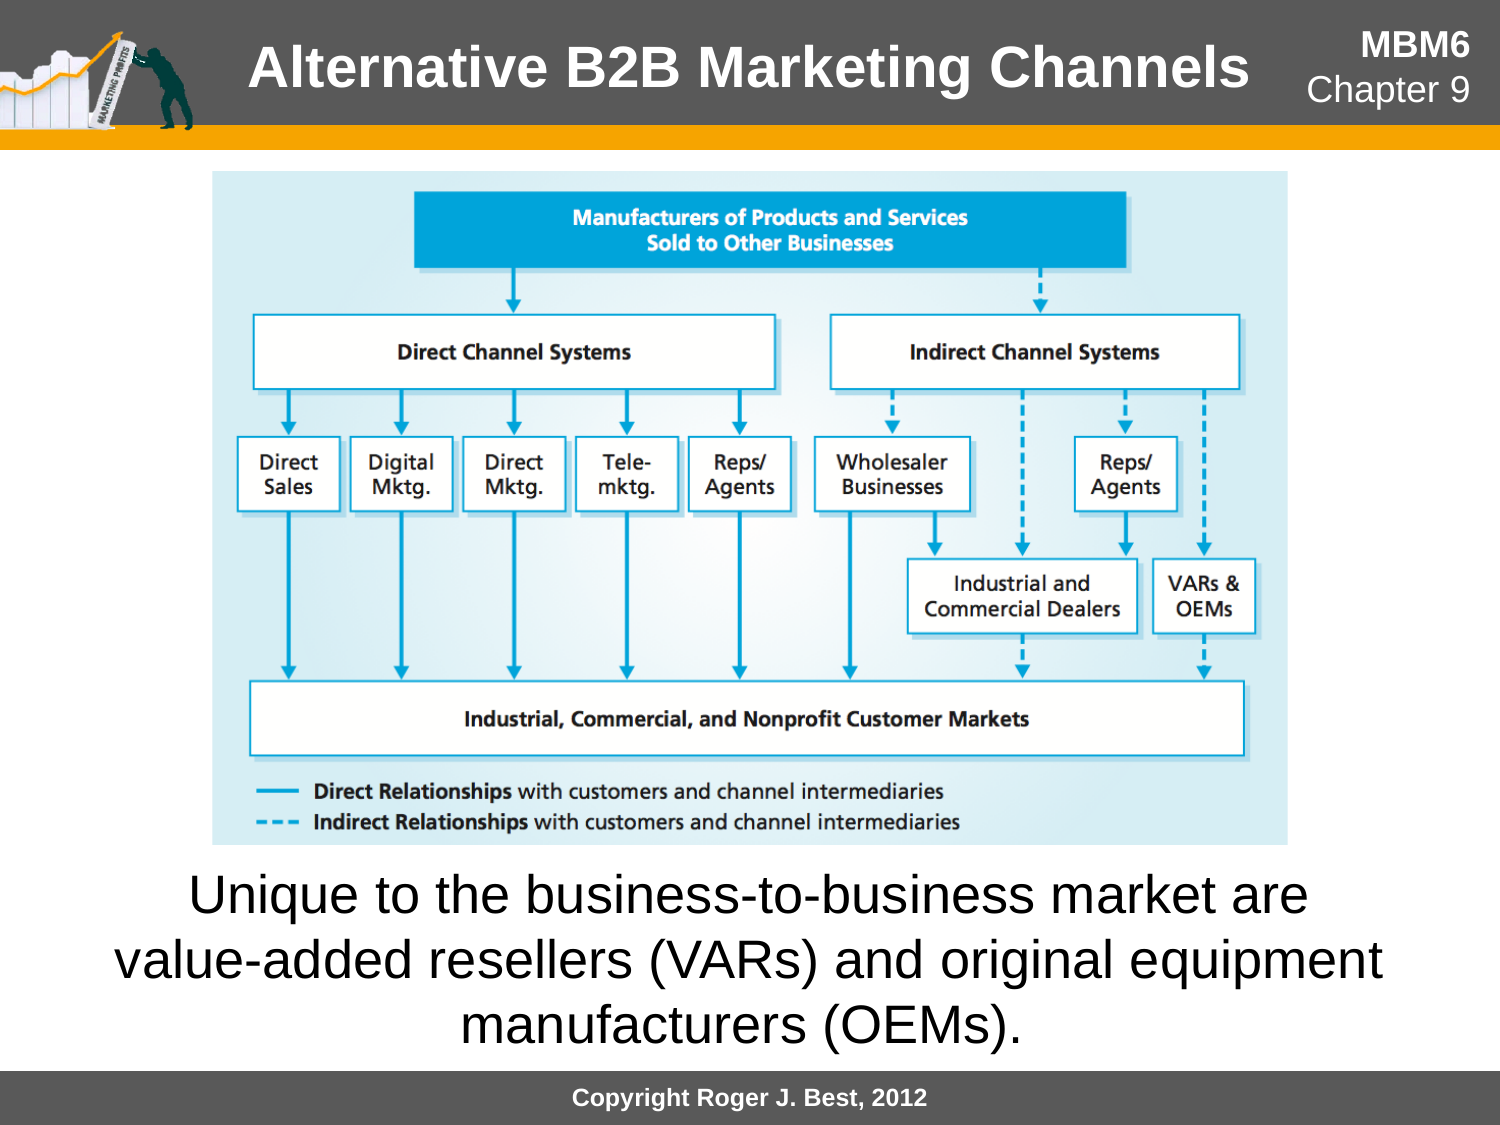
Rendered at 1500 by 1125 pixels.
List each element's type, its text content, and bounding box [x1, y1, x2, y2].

text_box MBM6 Chapter 9 [1259, 12, 1486, 118]
picture [0, 21, 214, 136]
text_box Copyright Roger J. Best, 2012 [543, 1074, 957, 1120]
text_box [0, 123, 1500, 152]
text_box [0, 0, 1500, 123]
text_box Alternative B2B Marketing Channels [214, 21, 1259, 107]
text_box [0, 1069, 1500, 1125]
text_box Unique to the business-to-business market are value-added resellers (VARs) and original equipment manufacturers (OEMs). [94, 852, 1406, 1062]
picture [212, 171, 1288, 845]
